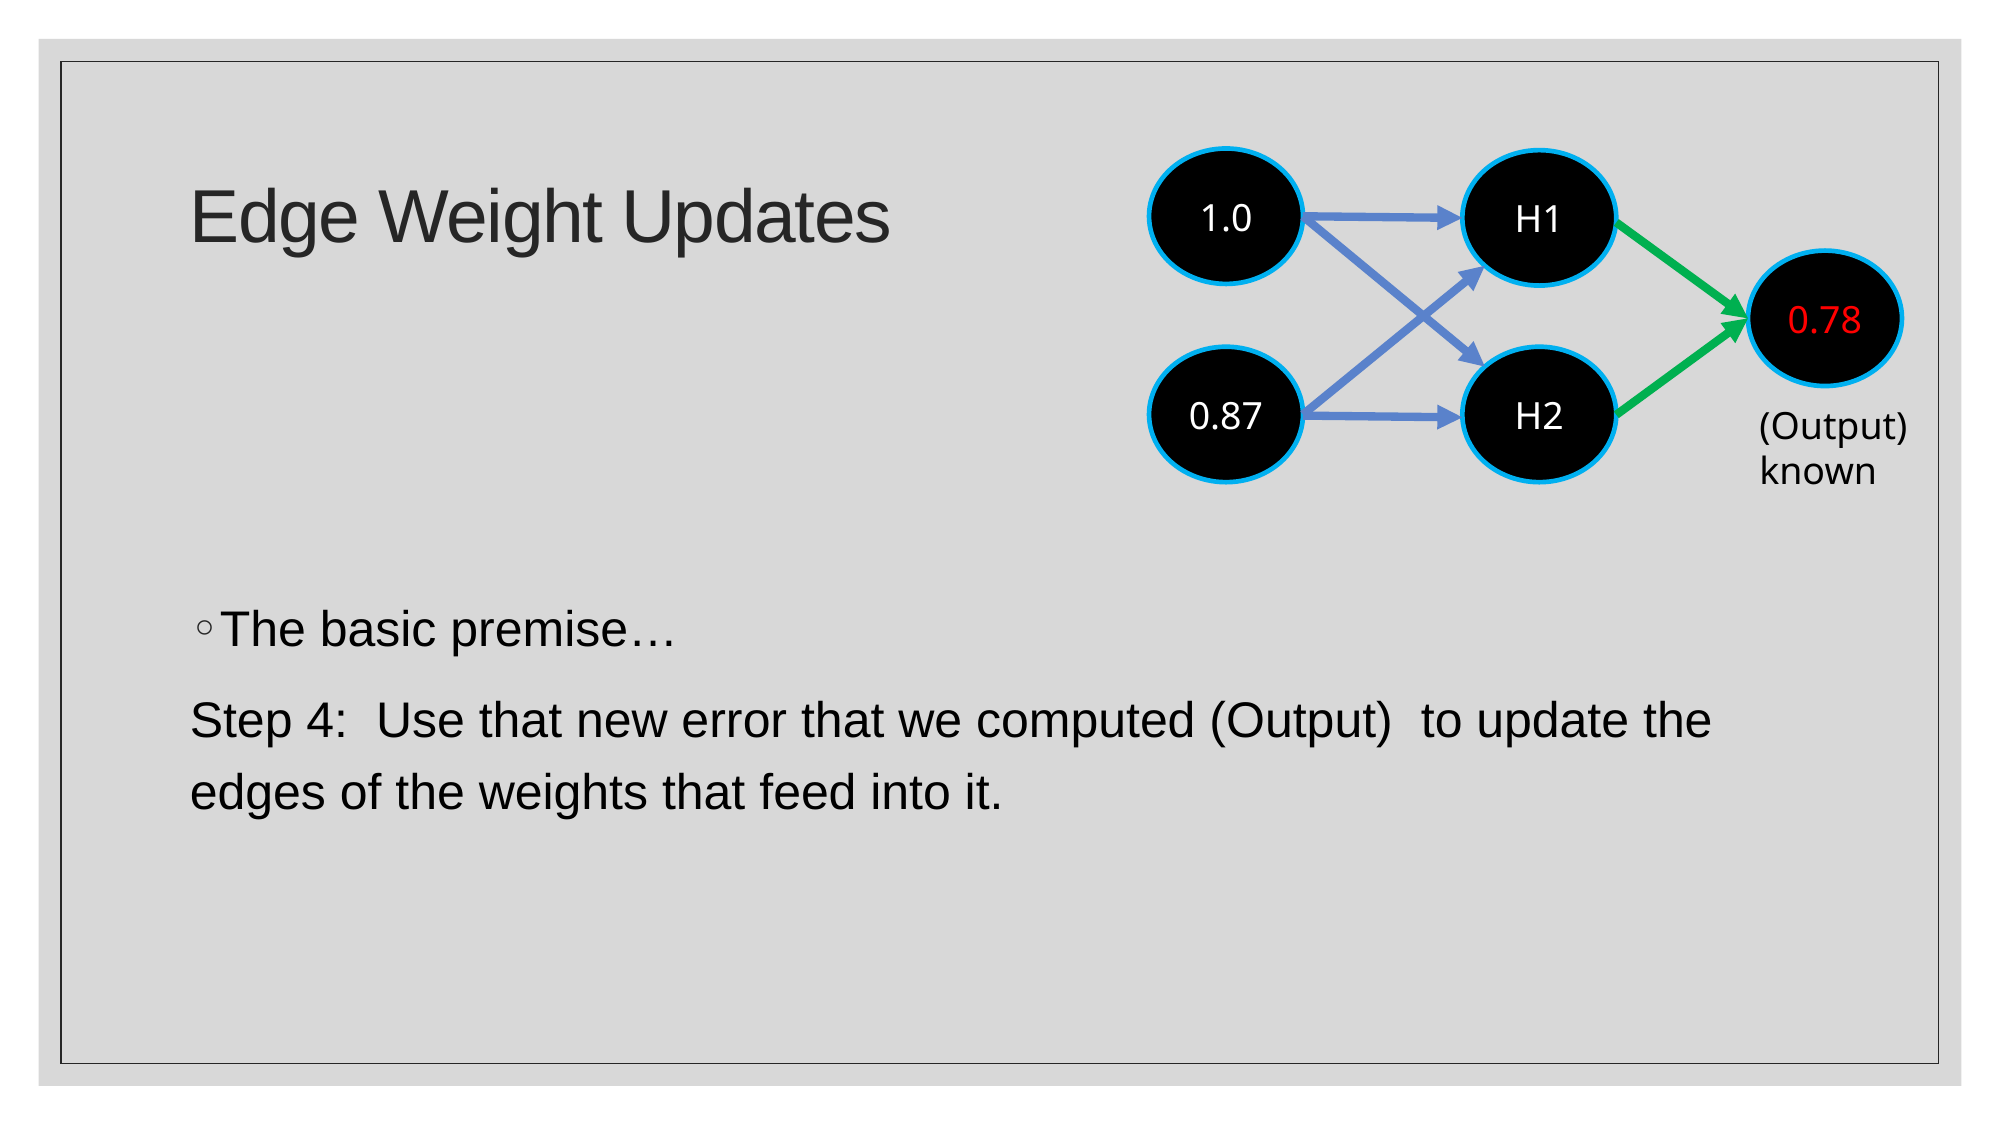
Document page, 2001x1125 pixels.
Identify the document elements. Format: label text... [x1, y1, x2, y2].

text_box H1 [1461, 149, 1618, 287]
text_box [1616, 222, 1748, 315]
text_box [1303, 216, 1485, 262]
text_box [1303, 265, 1485, 415]
text_box 1.0 [1148, 147, 1304, 285]
text_box 0.78 [1753, 249, 1904, 388]
text_box 0.87 [1148, 345, 1304, 484]
title Edge Weight Updates [174, 105, 1825, 331]
text_box H2 [1462, 345, 1617, 484]
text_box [1616, 318, 1748, 415]
